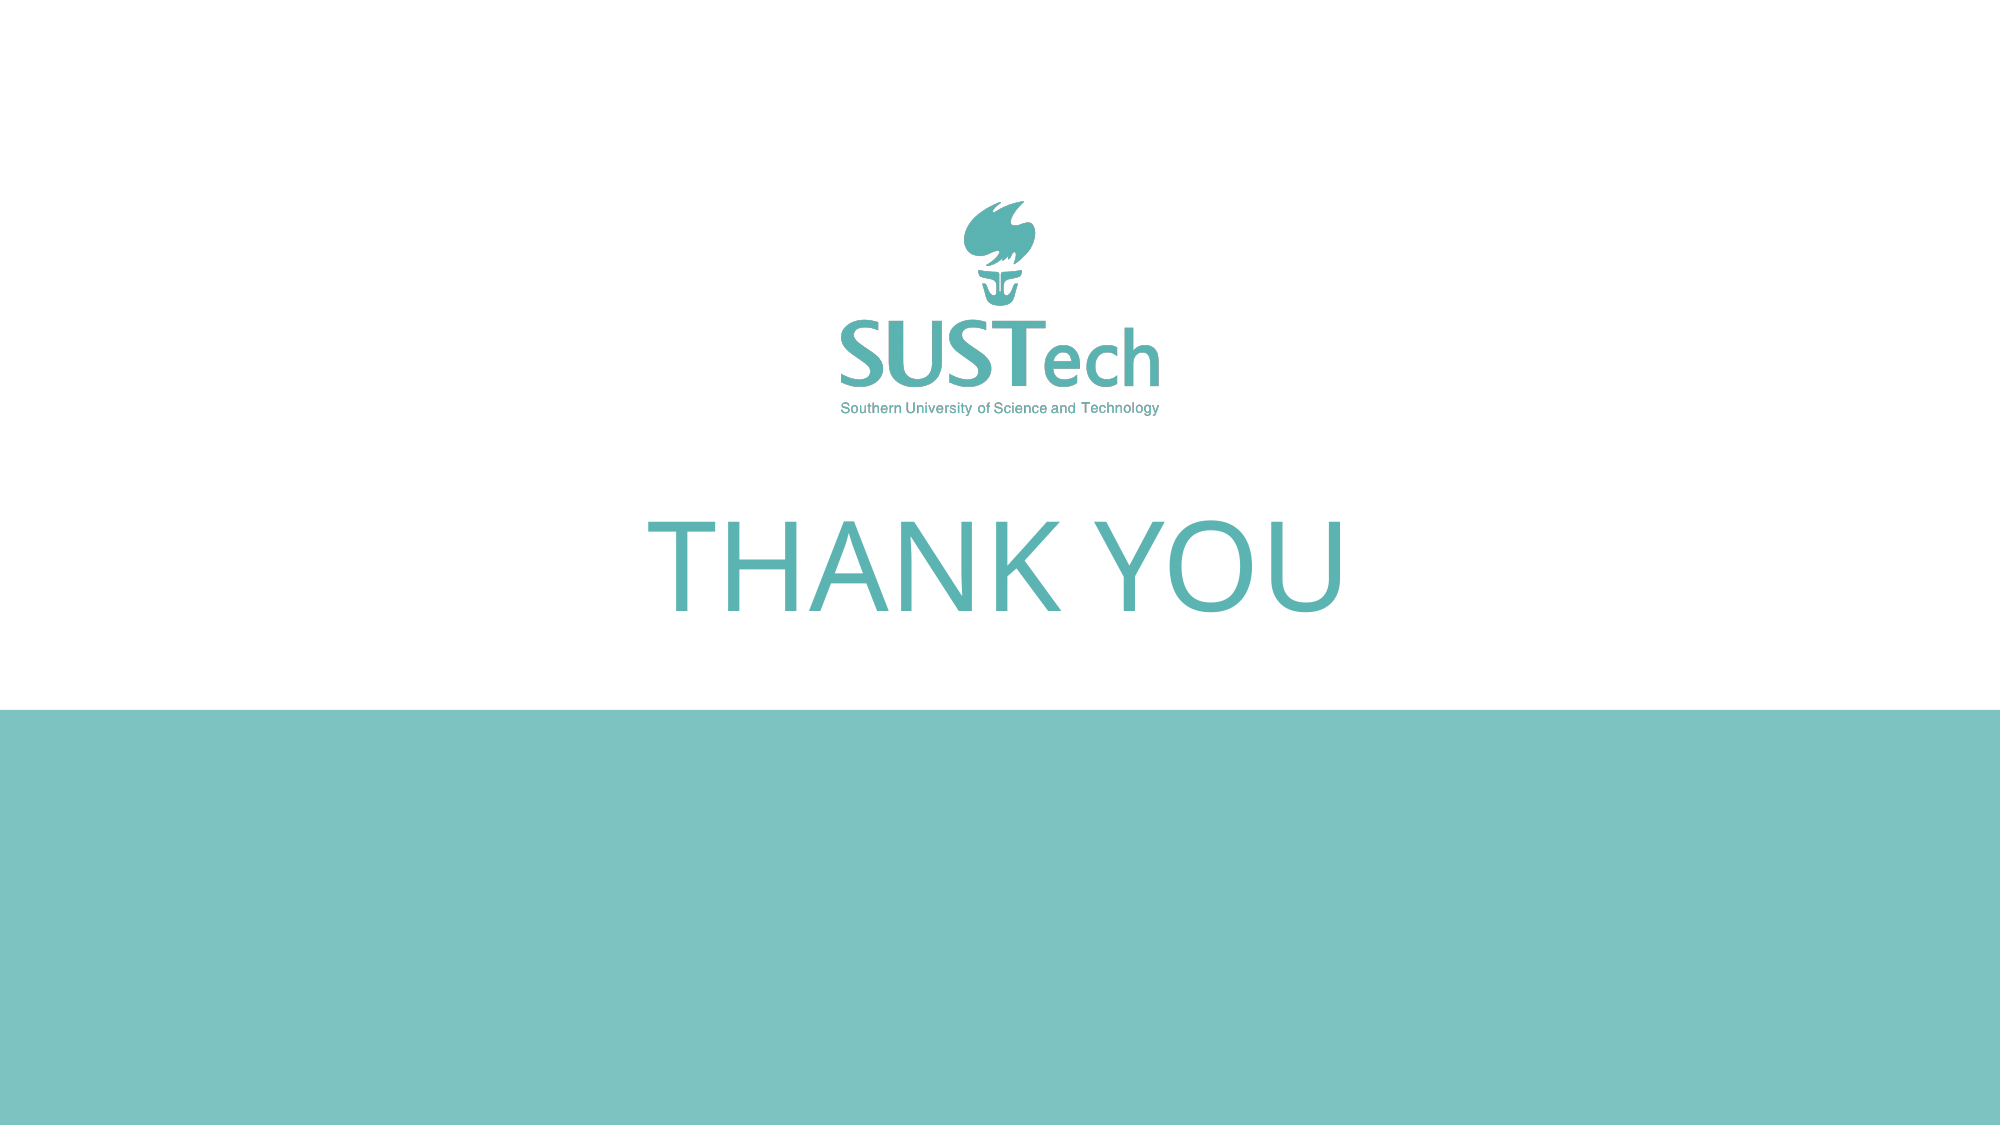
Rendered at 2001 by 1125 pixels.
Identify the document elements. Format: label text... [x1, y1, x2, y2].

text_box THANK YOU [632, 479, 1368, 644]
text_box [0, 709, 2000, 1125]
picture [841, 201, 1159, 416]
